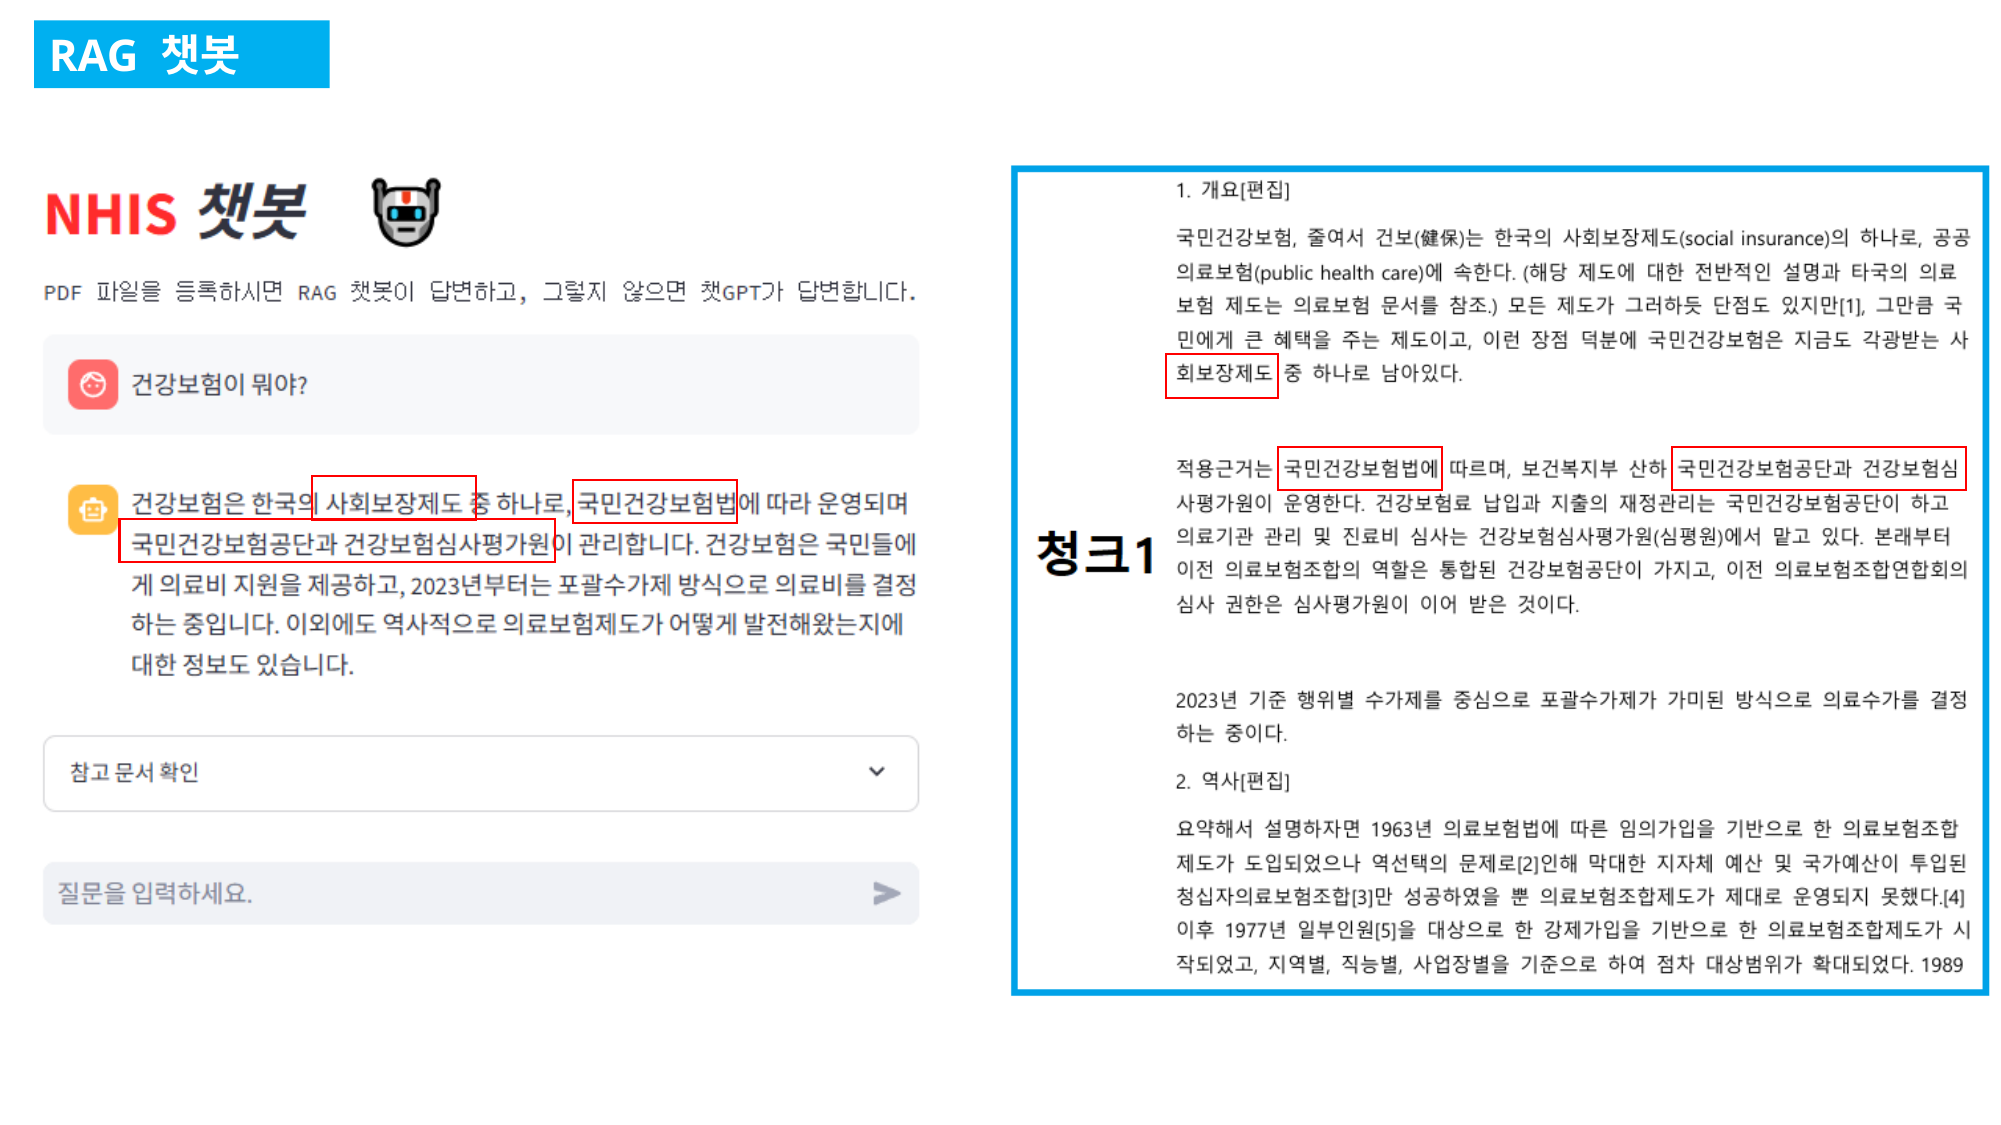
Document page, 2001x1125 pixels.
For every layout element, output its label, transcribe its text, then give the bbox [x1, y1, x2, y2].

text_box RAG 챗봇 [33, 19, 331, 89]
picture [34, 175, 932, 950]
picture [998, 151, 2000, 1004]
